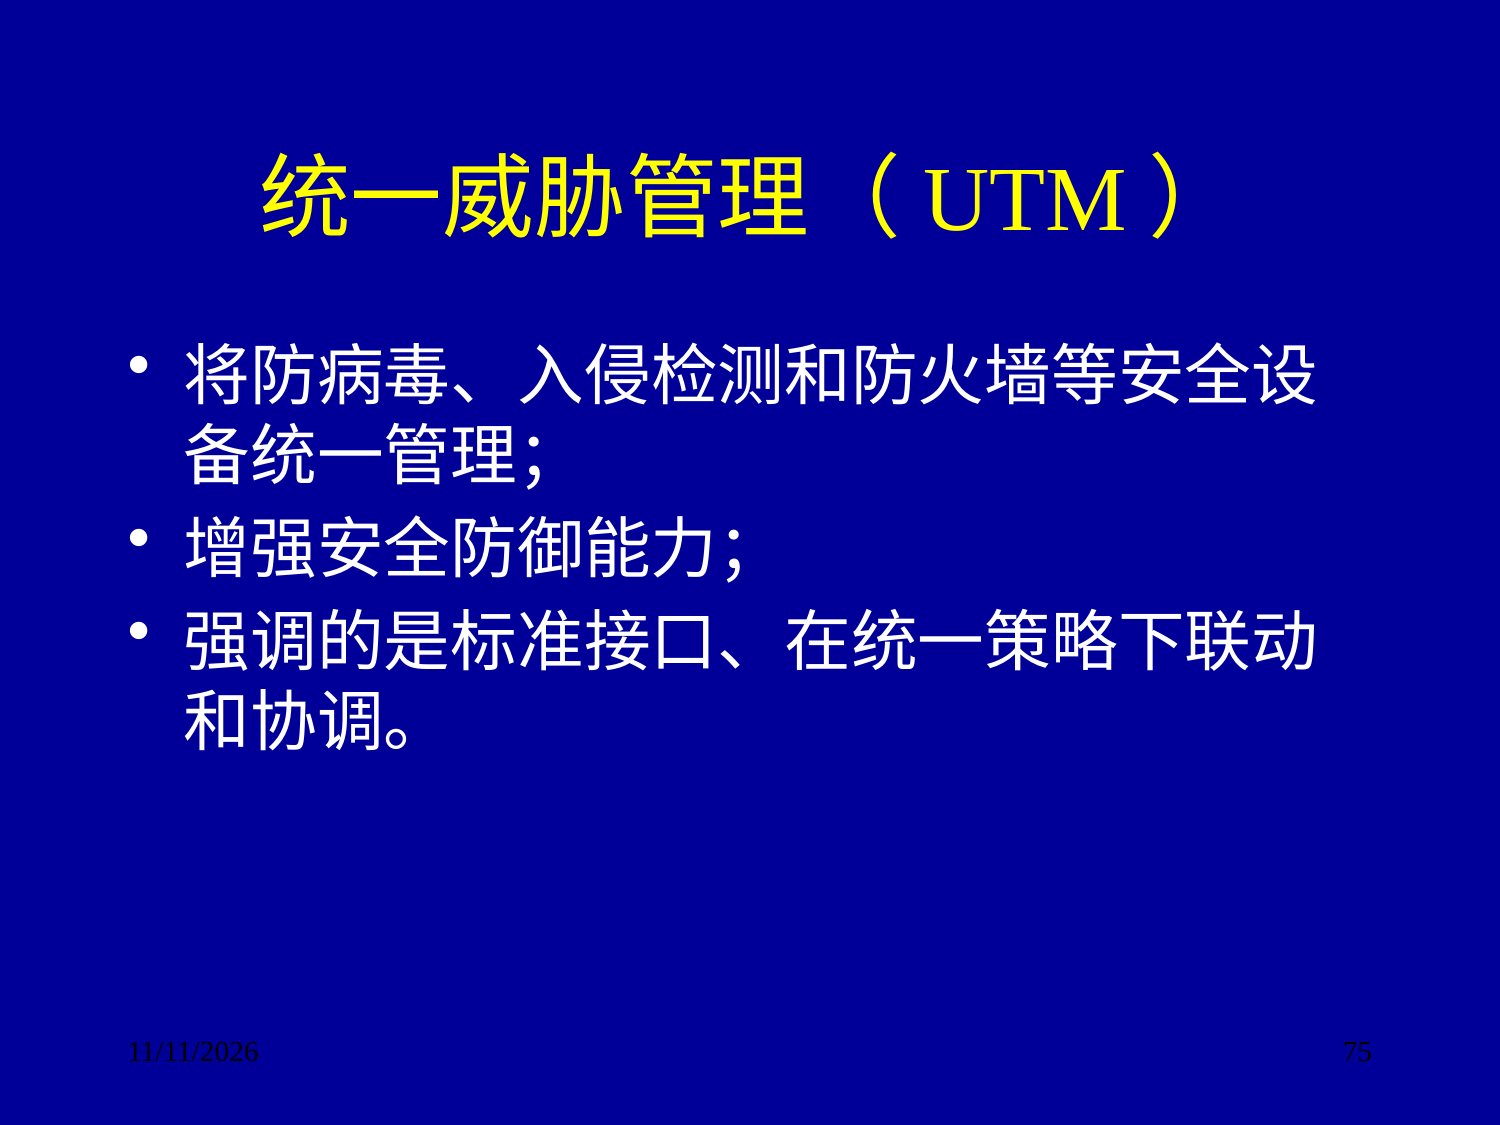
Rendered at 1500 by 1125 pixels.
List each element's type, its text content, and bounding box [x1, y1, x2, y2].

title 统一威胁管理（UTM） [112, 99, 1388, 288]
slide_number 75 [1074, 1025, 1388, 1100]
list 将防病毒、入侵检测和防火墙等安全设备统一管理； 增强安全防御能力； 强调的是标准接口、在统一策略下联动和协调。 [112, 324, 1388, 811]
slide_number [112, 1025, 425, 1100]
